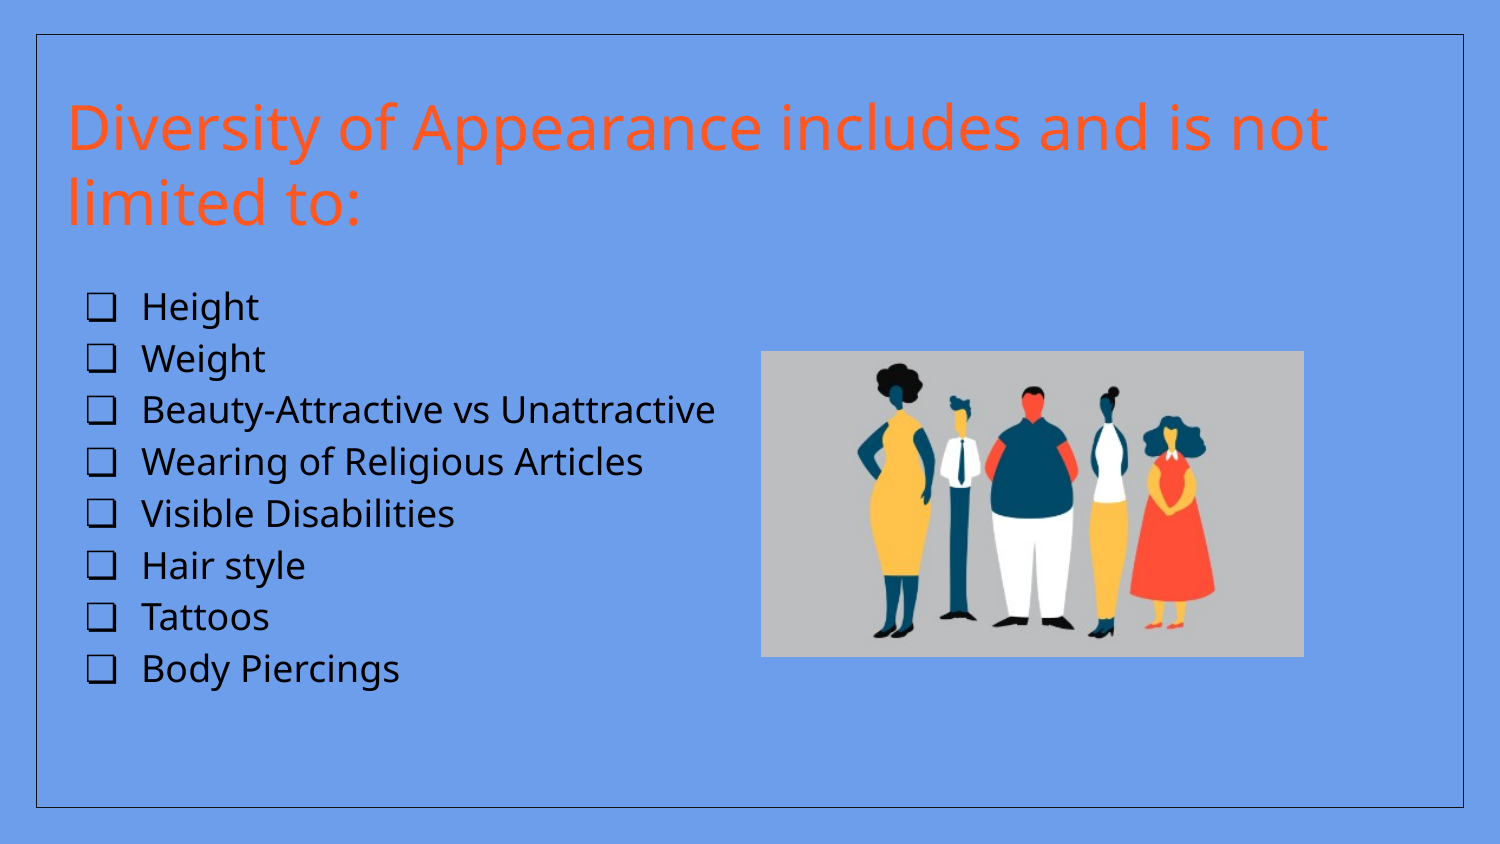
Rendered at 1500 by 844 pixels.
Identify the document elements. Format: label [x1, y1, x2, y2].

text_box [36, 34, 1464, 808]
picture [761, 351, 1304, 657]
